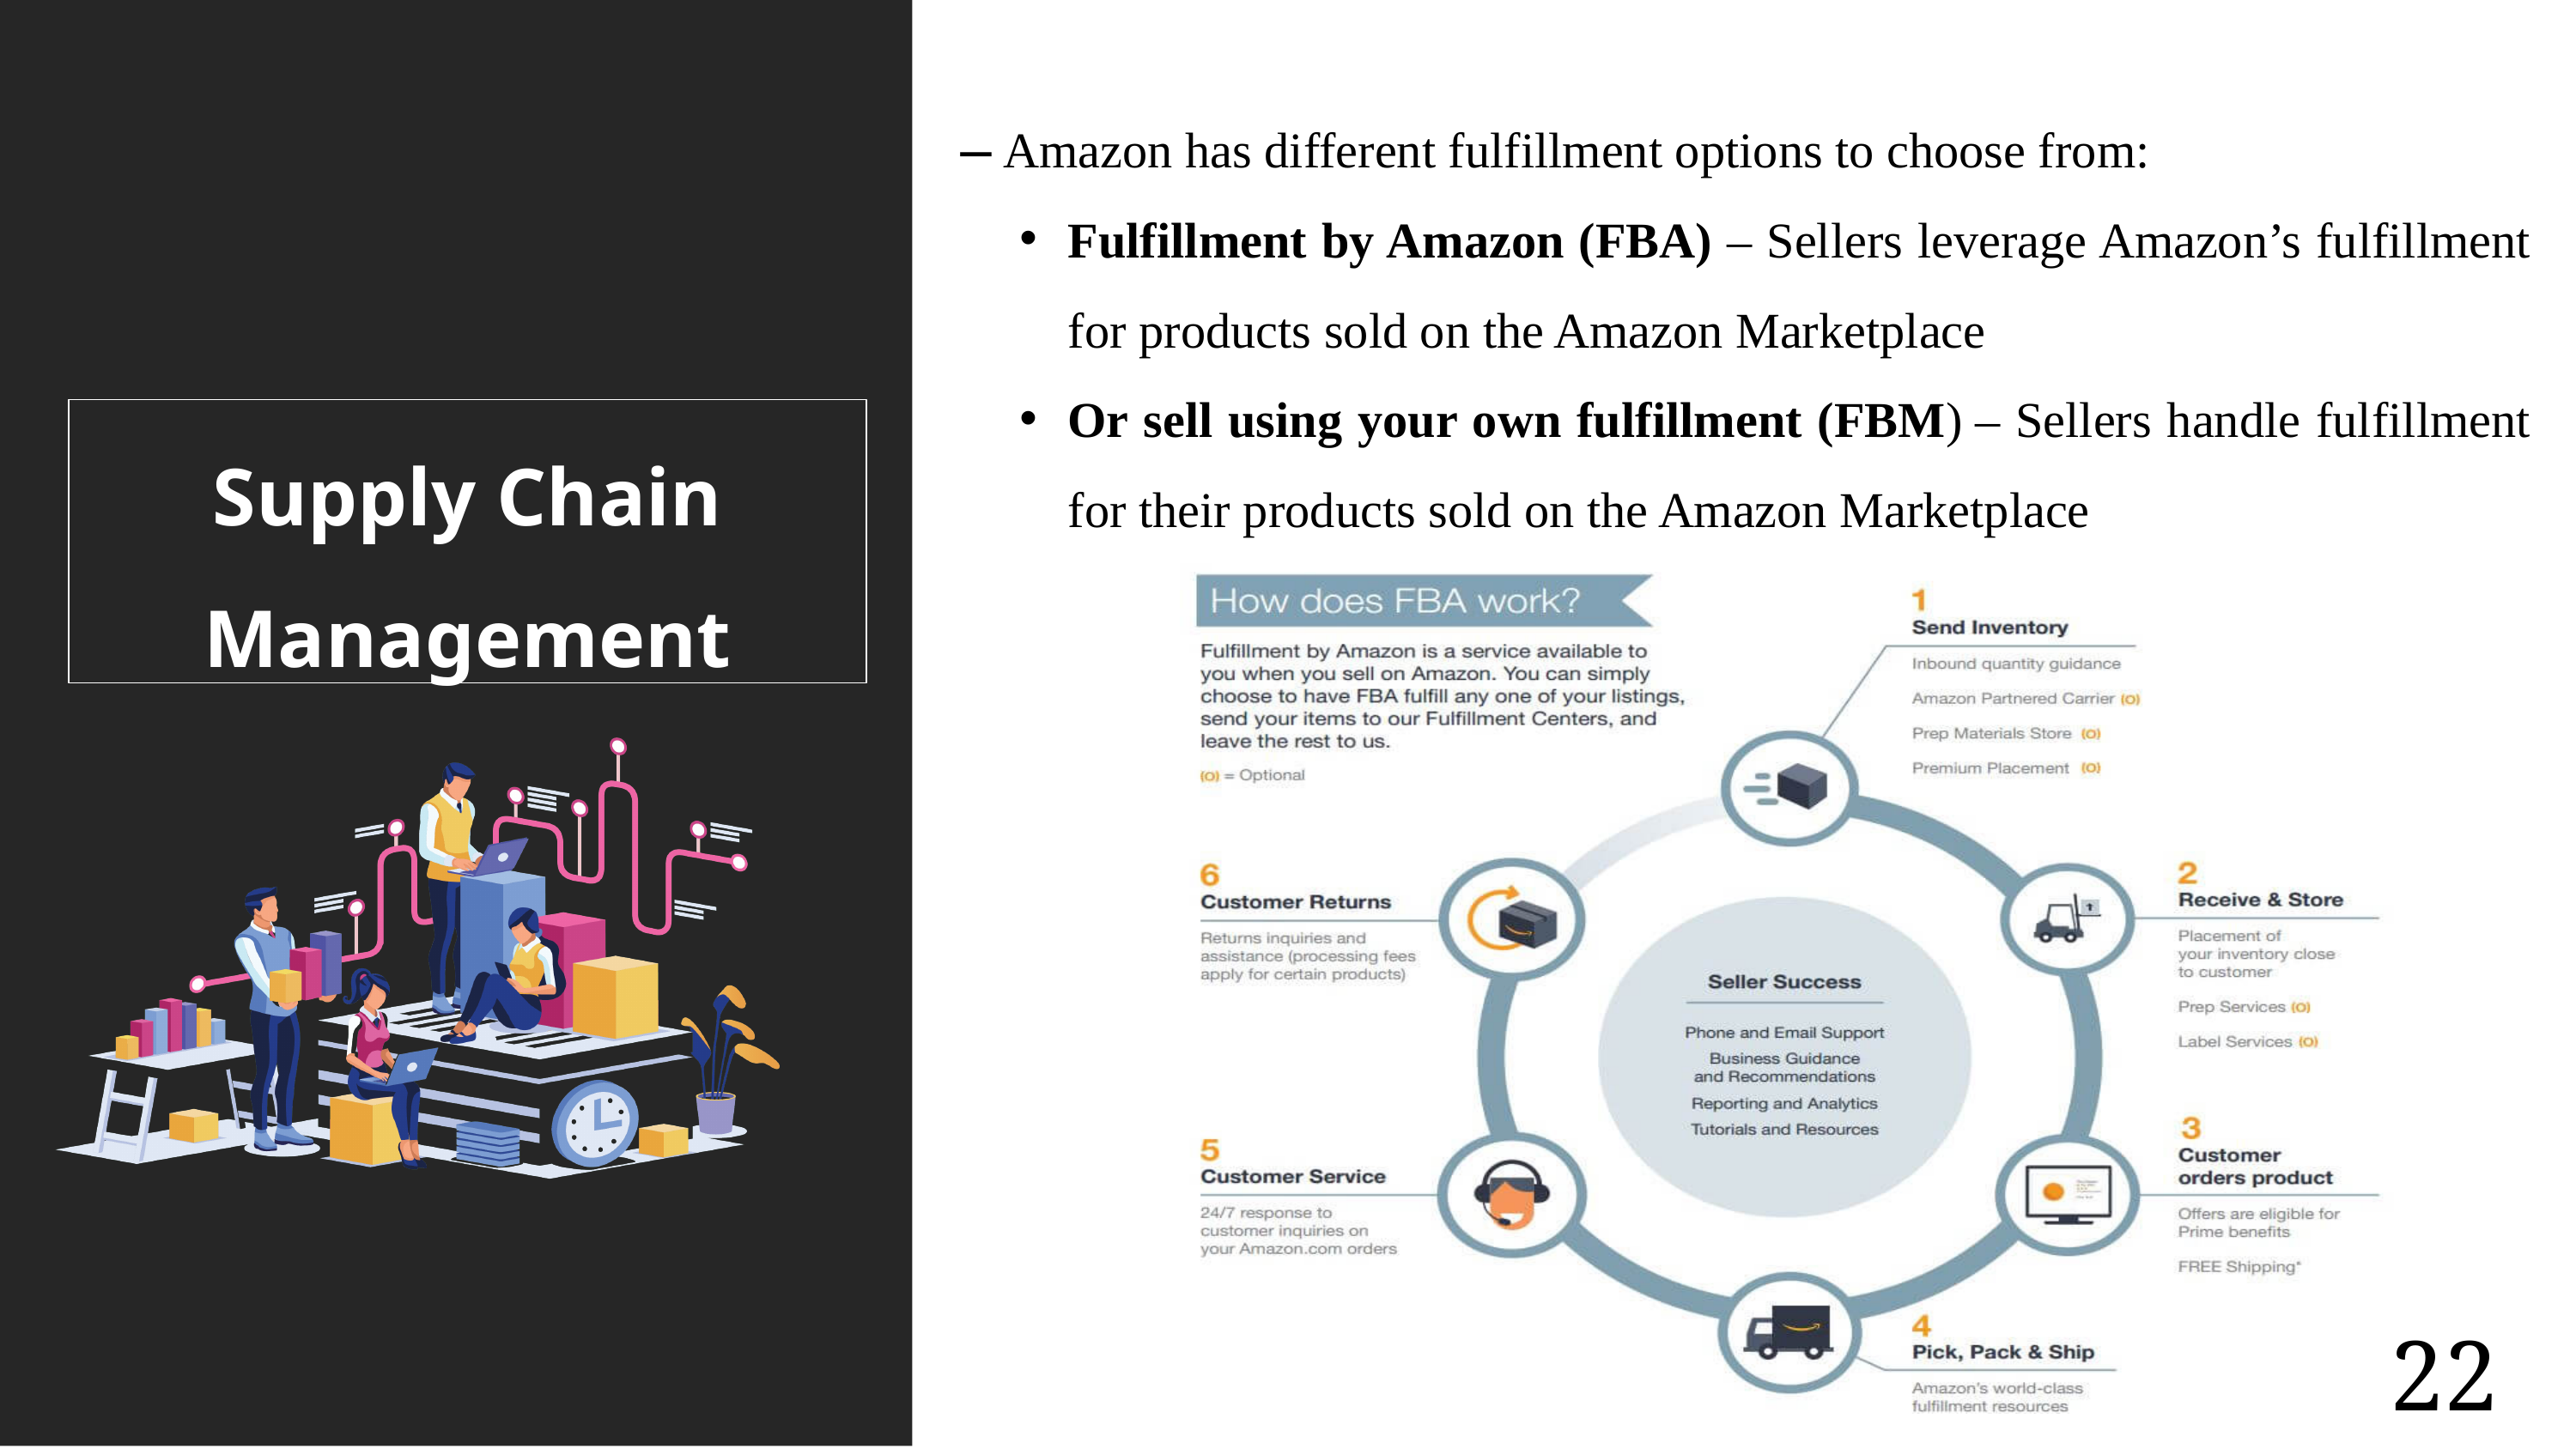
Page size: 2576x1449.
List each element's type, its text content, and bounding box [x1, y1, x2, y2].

text_box Amazon has different fulfillment options to choose from: Fulfillment by Amazon (FBA) – Sellers leverage Amazon’s fulfillment for products sold on the Amazon Marketplace Or sell using your own fulfillment (FBM) – Sellers handle fulfillment for their products sold on the Amazon Marketplace [942, 81, 2544, 544]
slide_number ‹#› [2401, 1354, 2512, 1406]
text_box [0, 0, 913, 1446]
text_box Supply Chain Management [68, 399, 867, 683]
picture [1180, 563, 2399, 1415]
picture [53, 724, 852, 1191]
